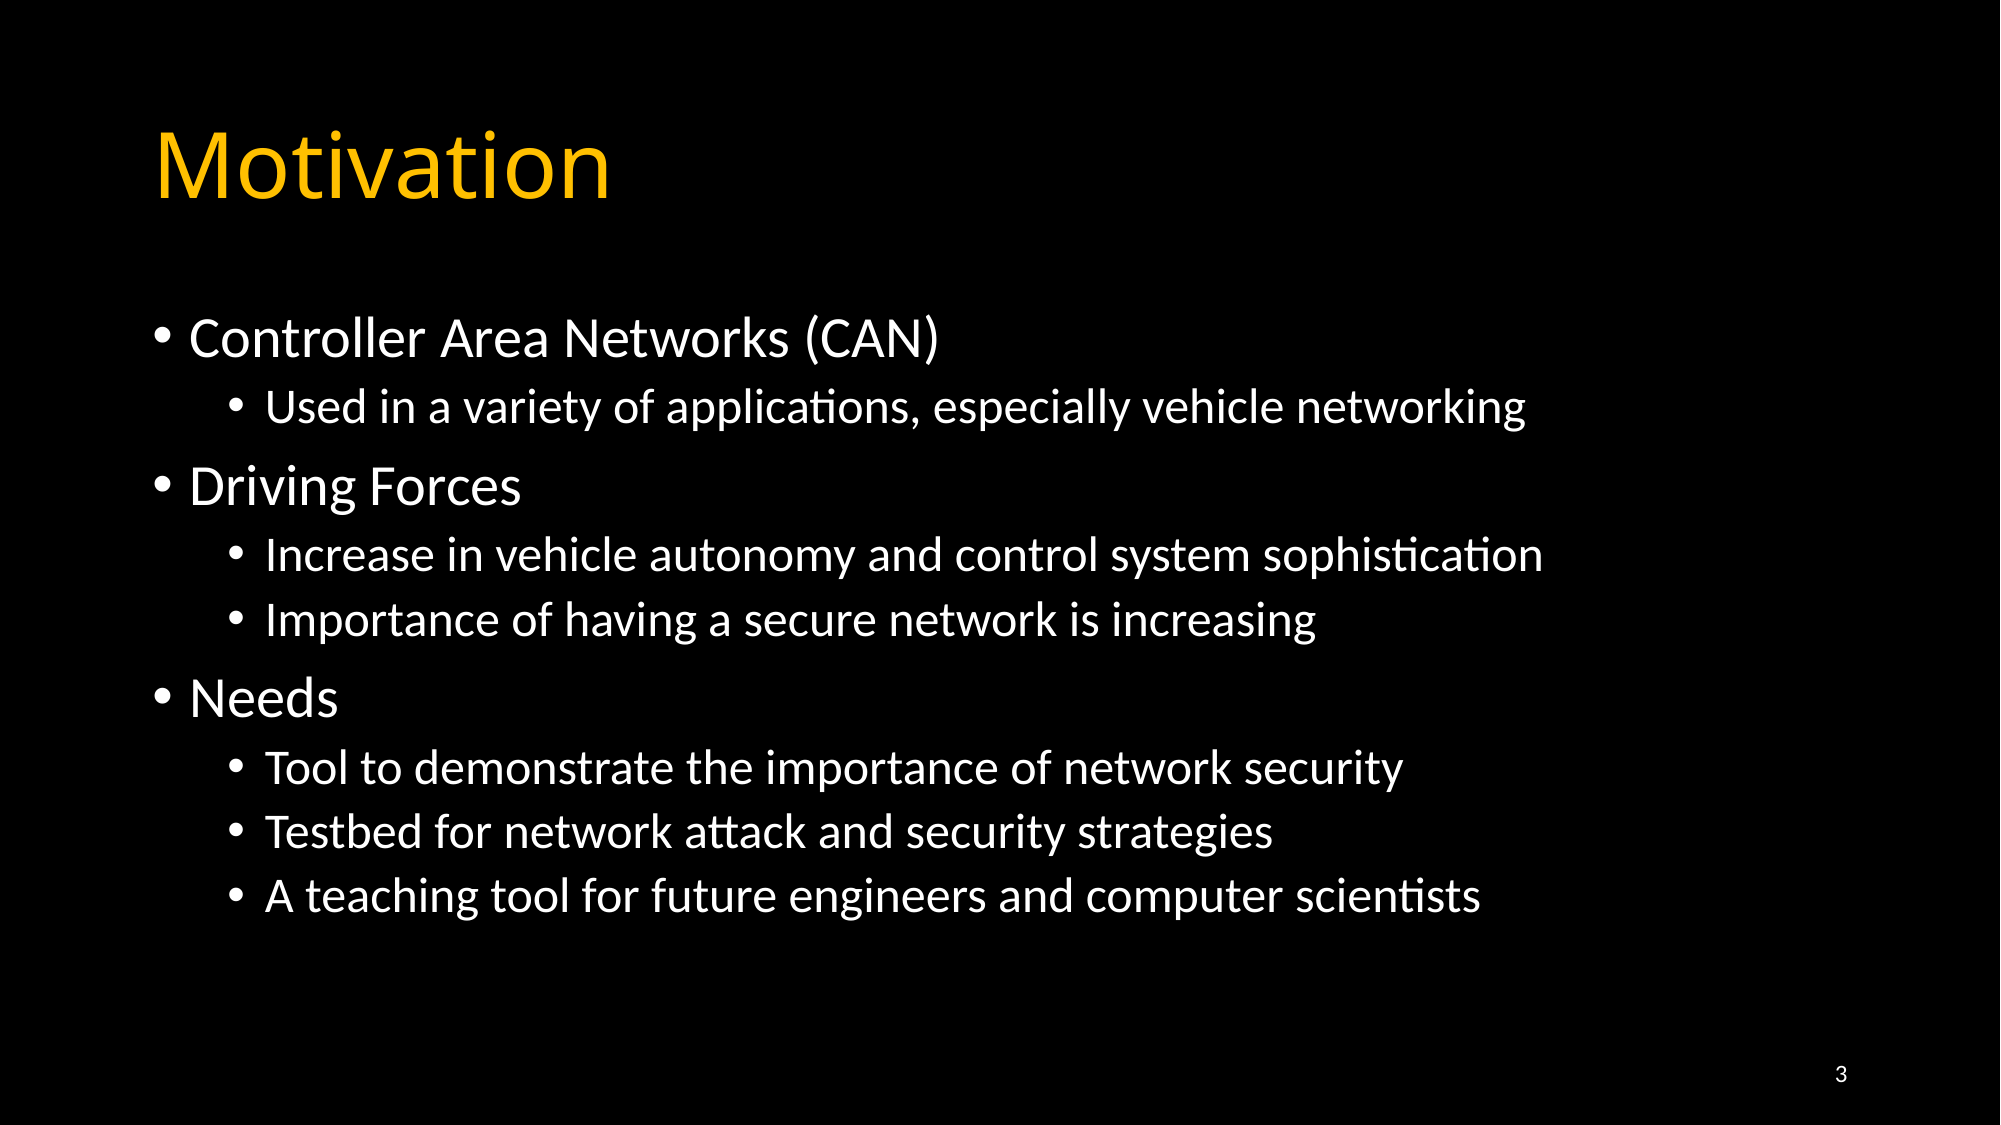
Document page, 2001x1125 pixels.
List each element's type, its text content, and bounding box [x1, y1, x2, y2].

slide_number 3 [1412, 1042, 1863, 1103]
title Motivation [137, 59, 1863, 278]
list Controller Area Networks (CAN) Used in a variety of applications, especially vehicle networking Driving Forces Increase in vehicle autonomy and control system sophistication Importance of having a secure network is increasing Needs Tool to demonstrate the importance of network security Testbed for network attack and security strategies A teaching tool for future engineers and computer scientists [137, 299, 1863, 1014]
